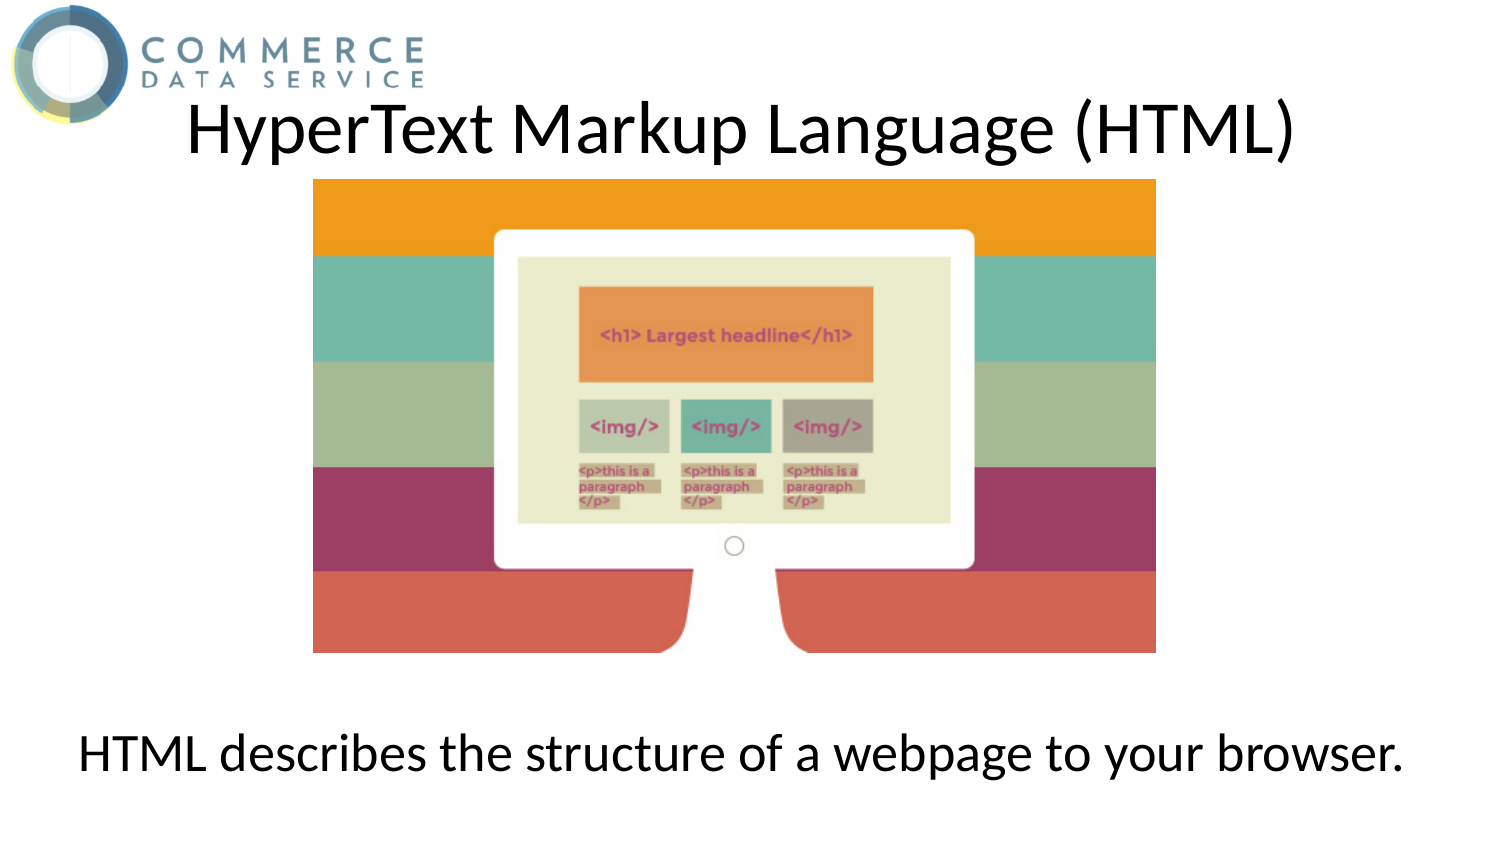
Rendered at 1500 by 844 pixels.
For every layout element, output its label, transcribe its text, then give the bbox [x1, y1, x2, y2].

text_box HyperText Markup Language (HTML) [64, 64, 1421, 223]
picture [313, 179, 1156, 654]
text_box HTML describes the structure of a webpage to your browser. [39, 702, 1447, 813]
picture [0, 0, 437, 131]
